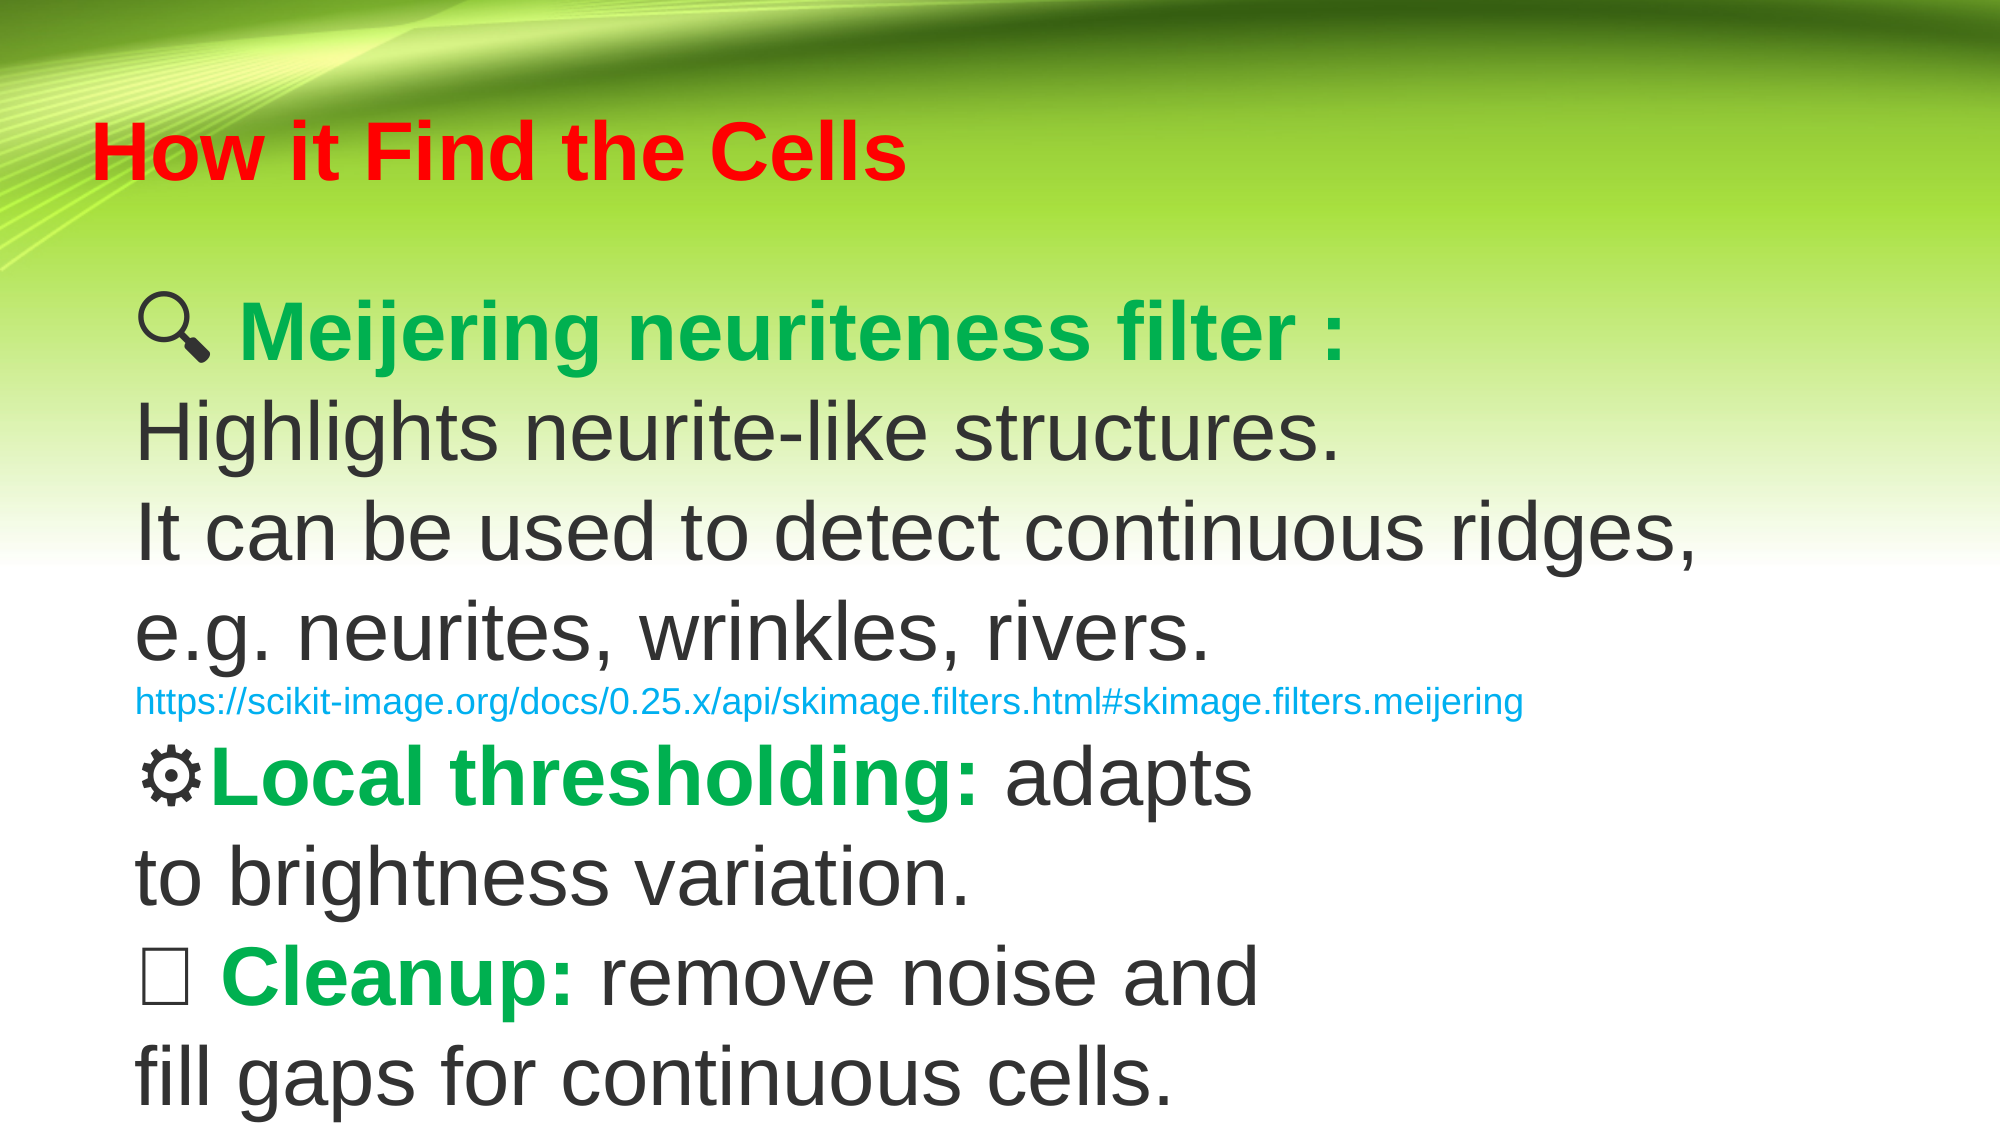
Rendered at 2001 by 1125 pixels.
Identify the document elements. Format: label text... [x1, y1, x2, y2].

text_box 🔍 Meijering neuriteness filter : Highlights neurite-like structures. It can be used to detect continuous ridges, e.g. neurites, wrinkles, rivers. https://scikit-image.org/docs/0.25.x/api/skimage.filters.html#skimage.filters.meijering ⚙Local thresholding: adapts to brightness variation. 🧹 Cleanup: remove noise and fill gaps for continuous cells. [120, 224, 1739, 1125]
picture [0, 0, 2000, 1125]
text_box How it Find the Cells [75, 45, 924, 205]
